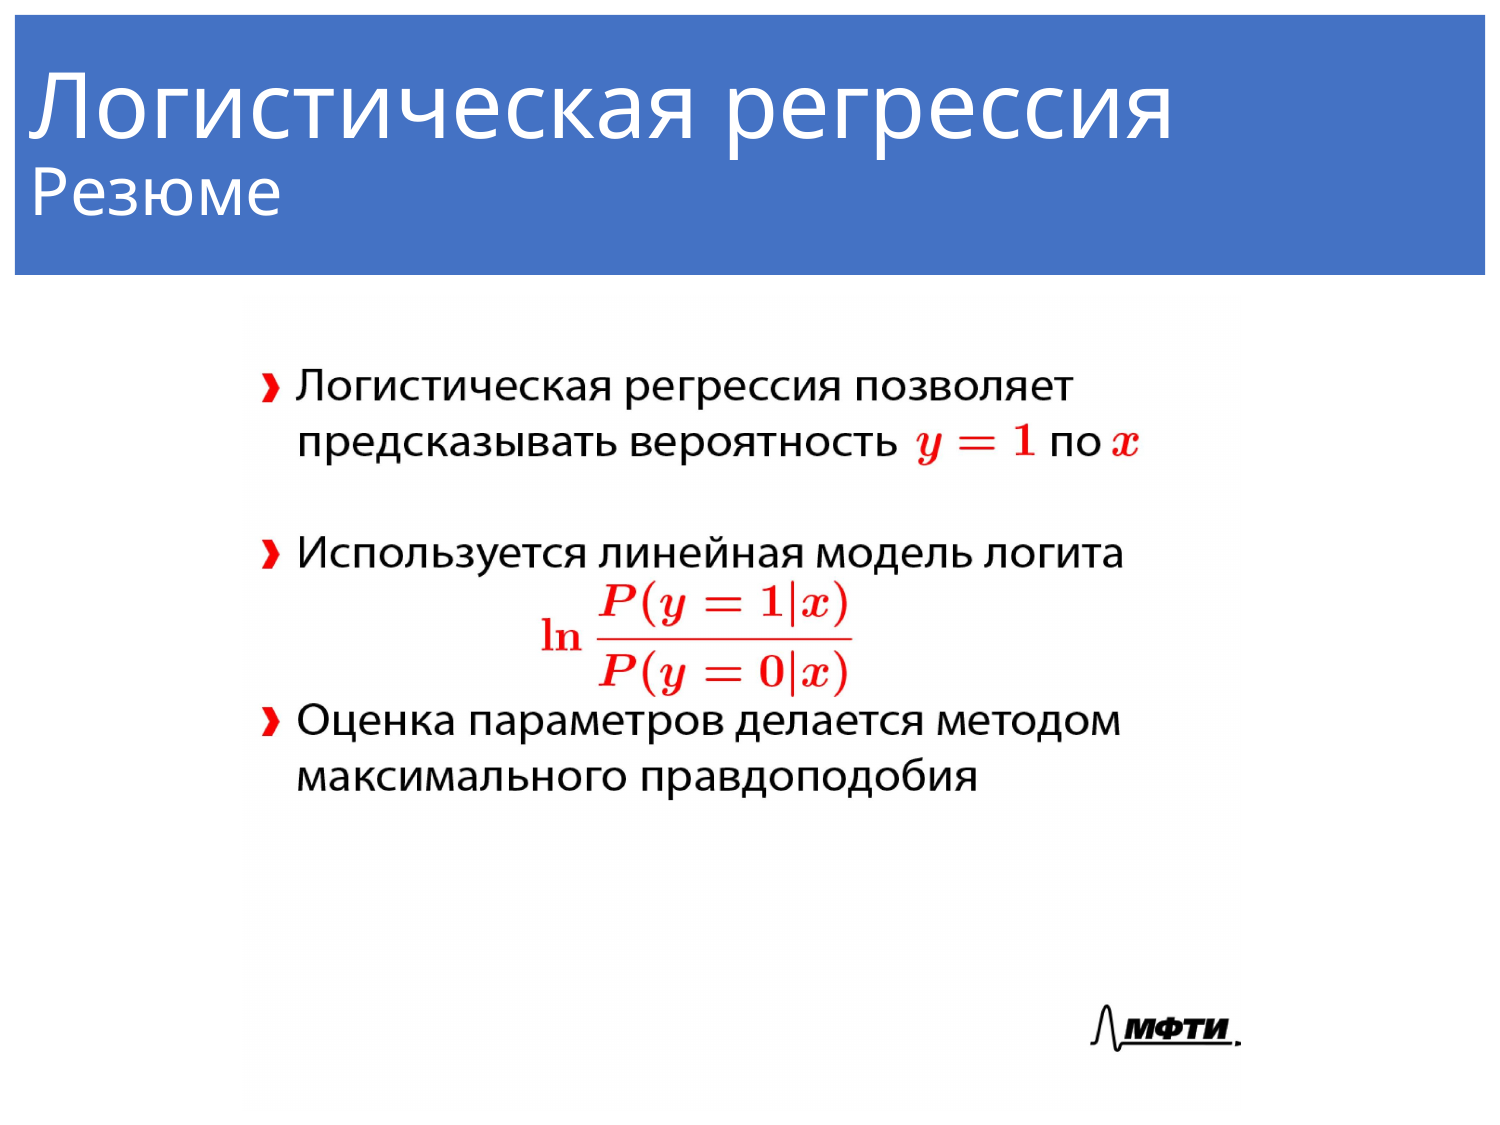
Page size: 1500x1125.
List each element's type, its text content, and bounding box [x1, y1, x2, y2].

title Логистическая регрессия Резюме [14, 14, 1486, 275]
picture [242, 295, 1241, 1111]
